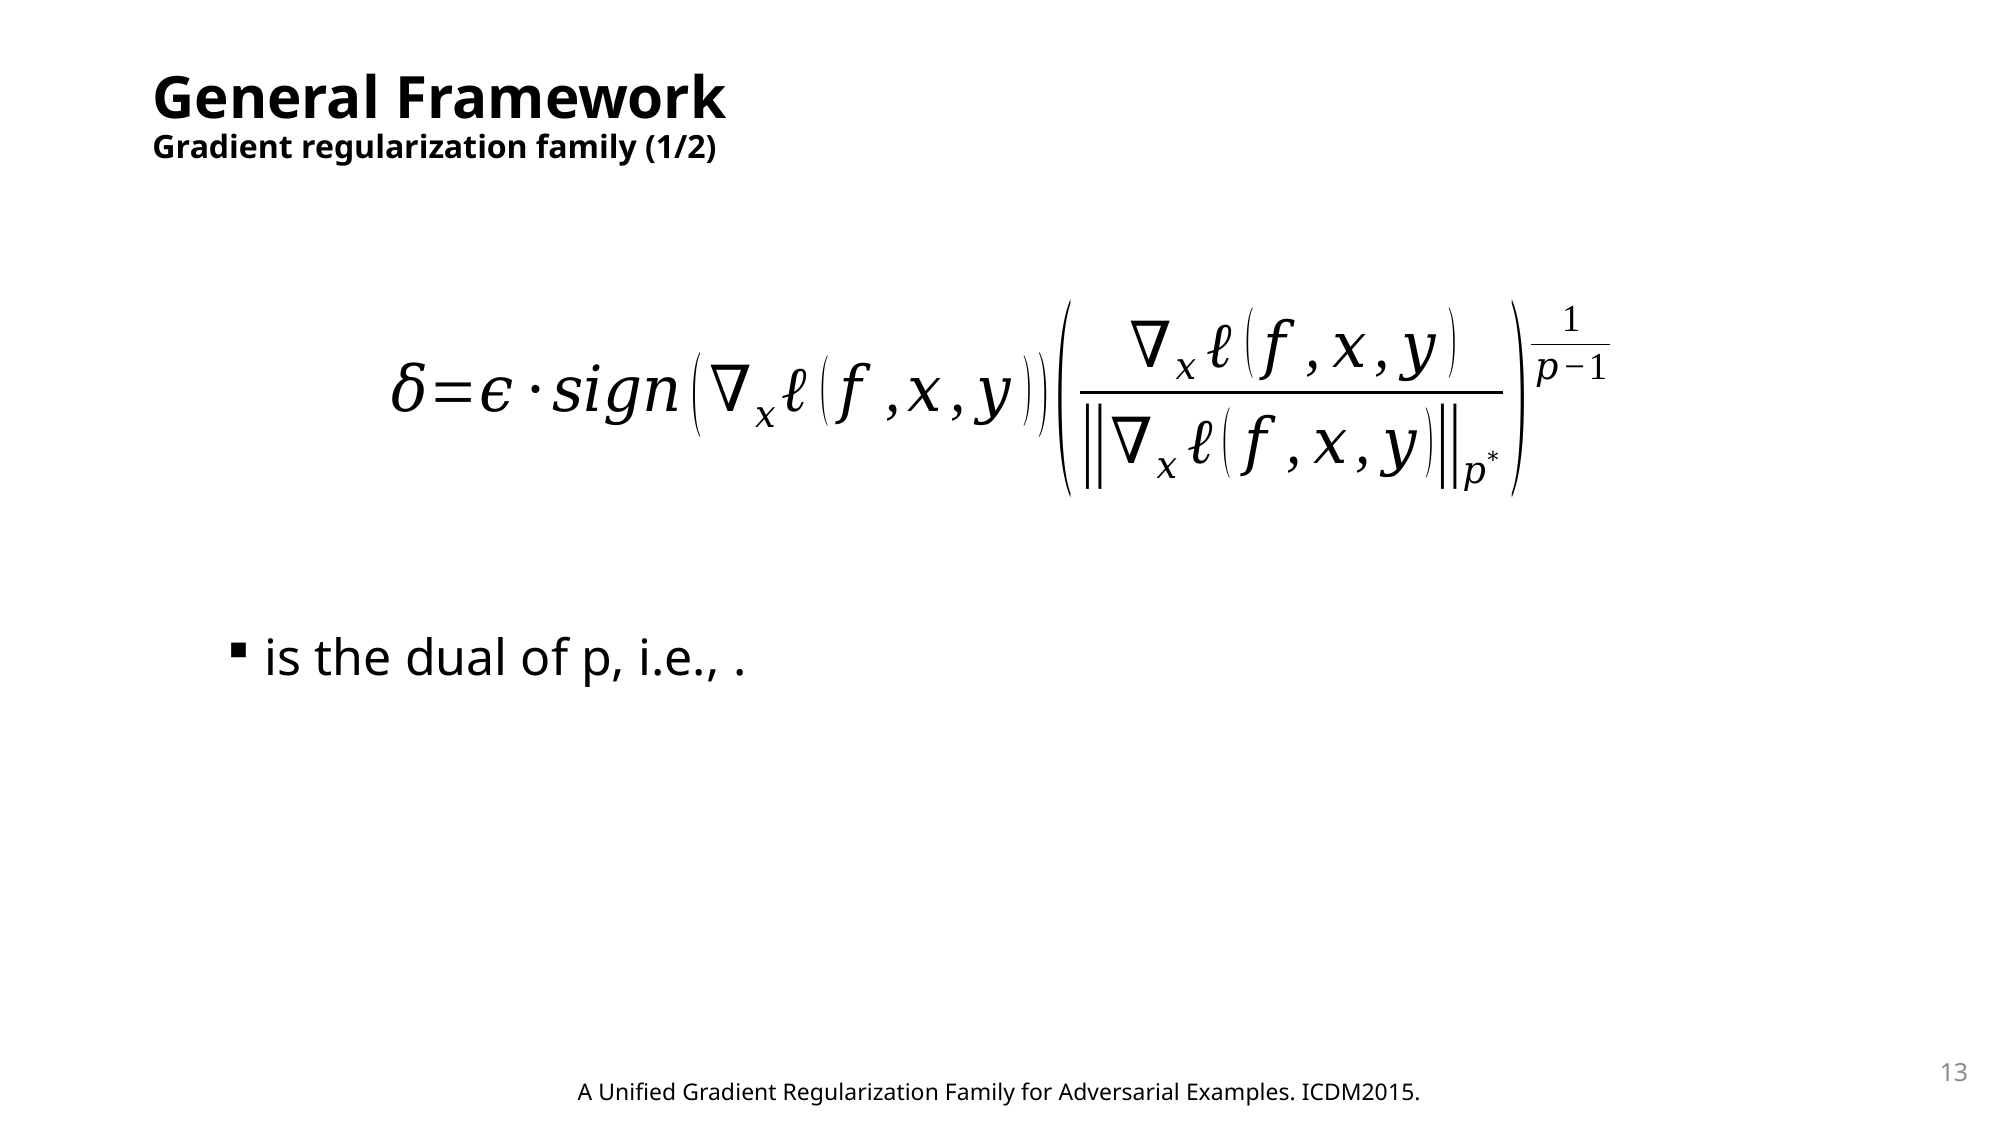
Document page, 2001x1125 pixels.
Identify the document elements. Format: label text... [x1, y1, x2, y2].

title General Framework Gradient regularization family (1/2) [137, 59, 1863, 174]
text_box A Unified Gradient Regularization Family for Adversarial Examples. ICDM2015. [206, 1070, 1794, 1113]
slide_number 13 [1533, 1043, 1984, 1104]
